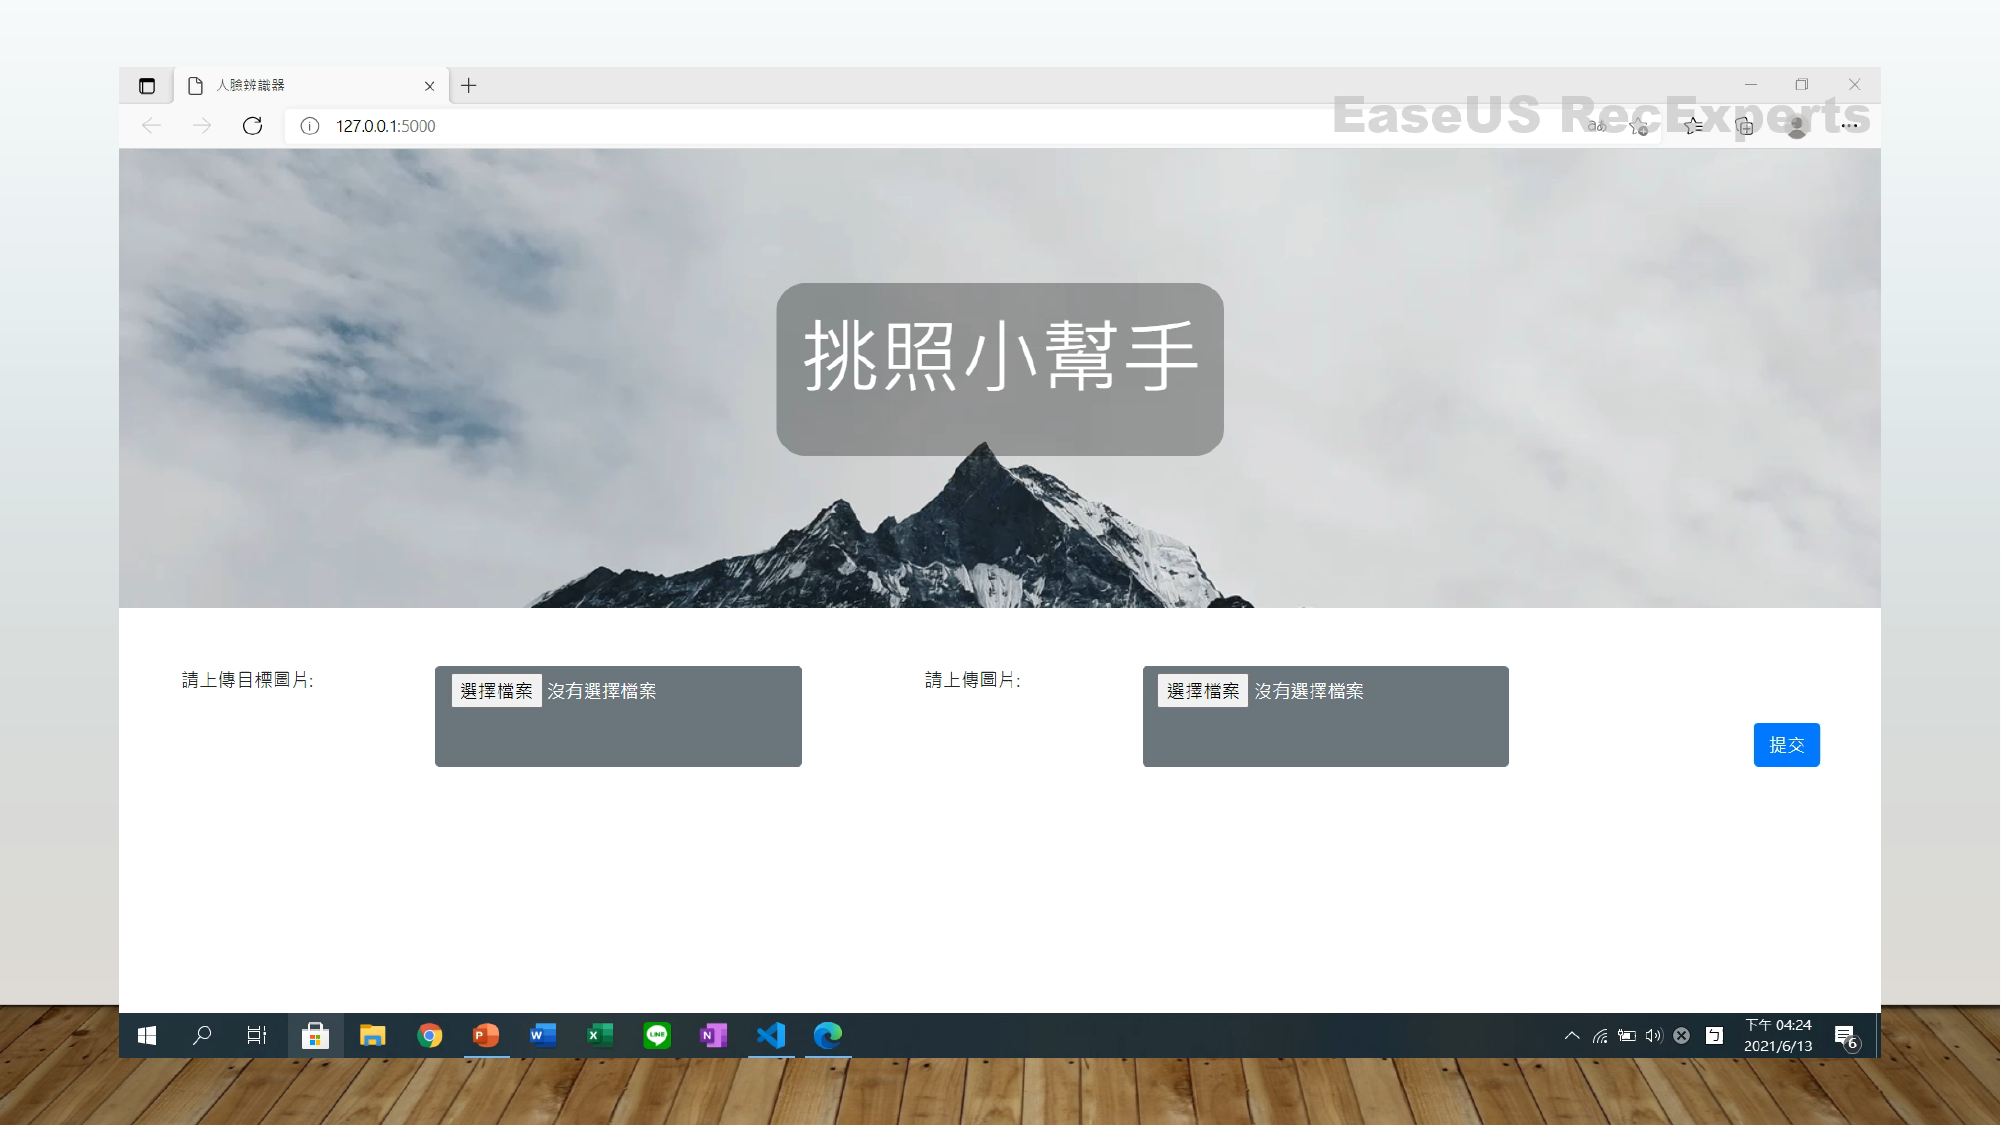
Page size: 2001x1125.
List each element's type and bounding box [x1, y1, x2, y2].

text_box [118, 66, 1882, 1059]
picture [0, 1005, 2000, 1125]
